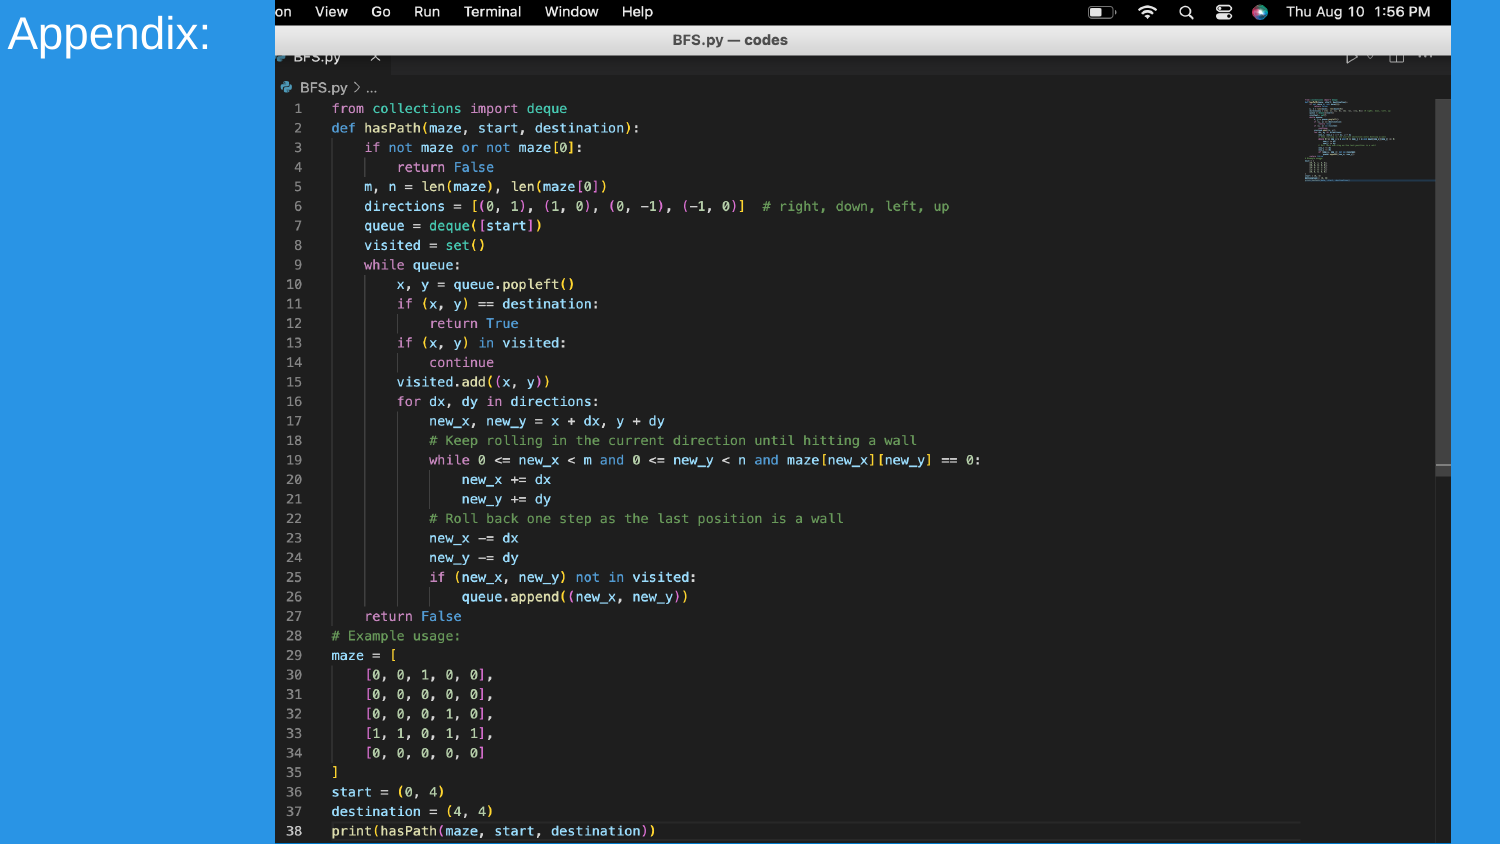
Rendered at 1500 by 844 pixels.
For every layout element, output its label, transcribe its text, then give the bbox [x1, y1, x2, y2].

picture [274, 0, 1451, 844]
text_box Appendix: [0, 0, 272, 63]
